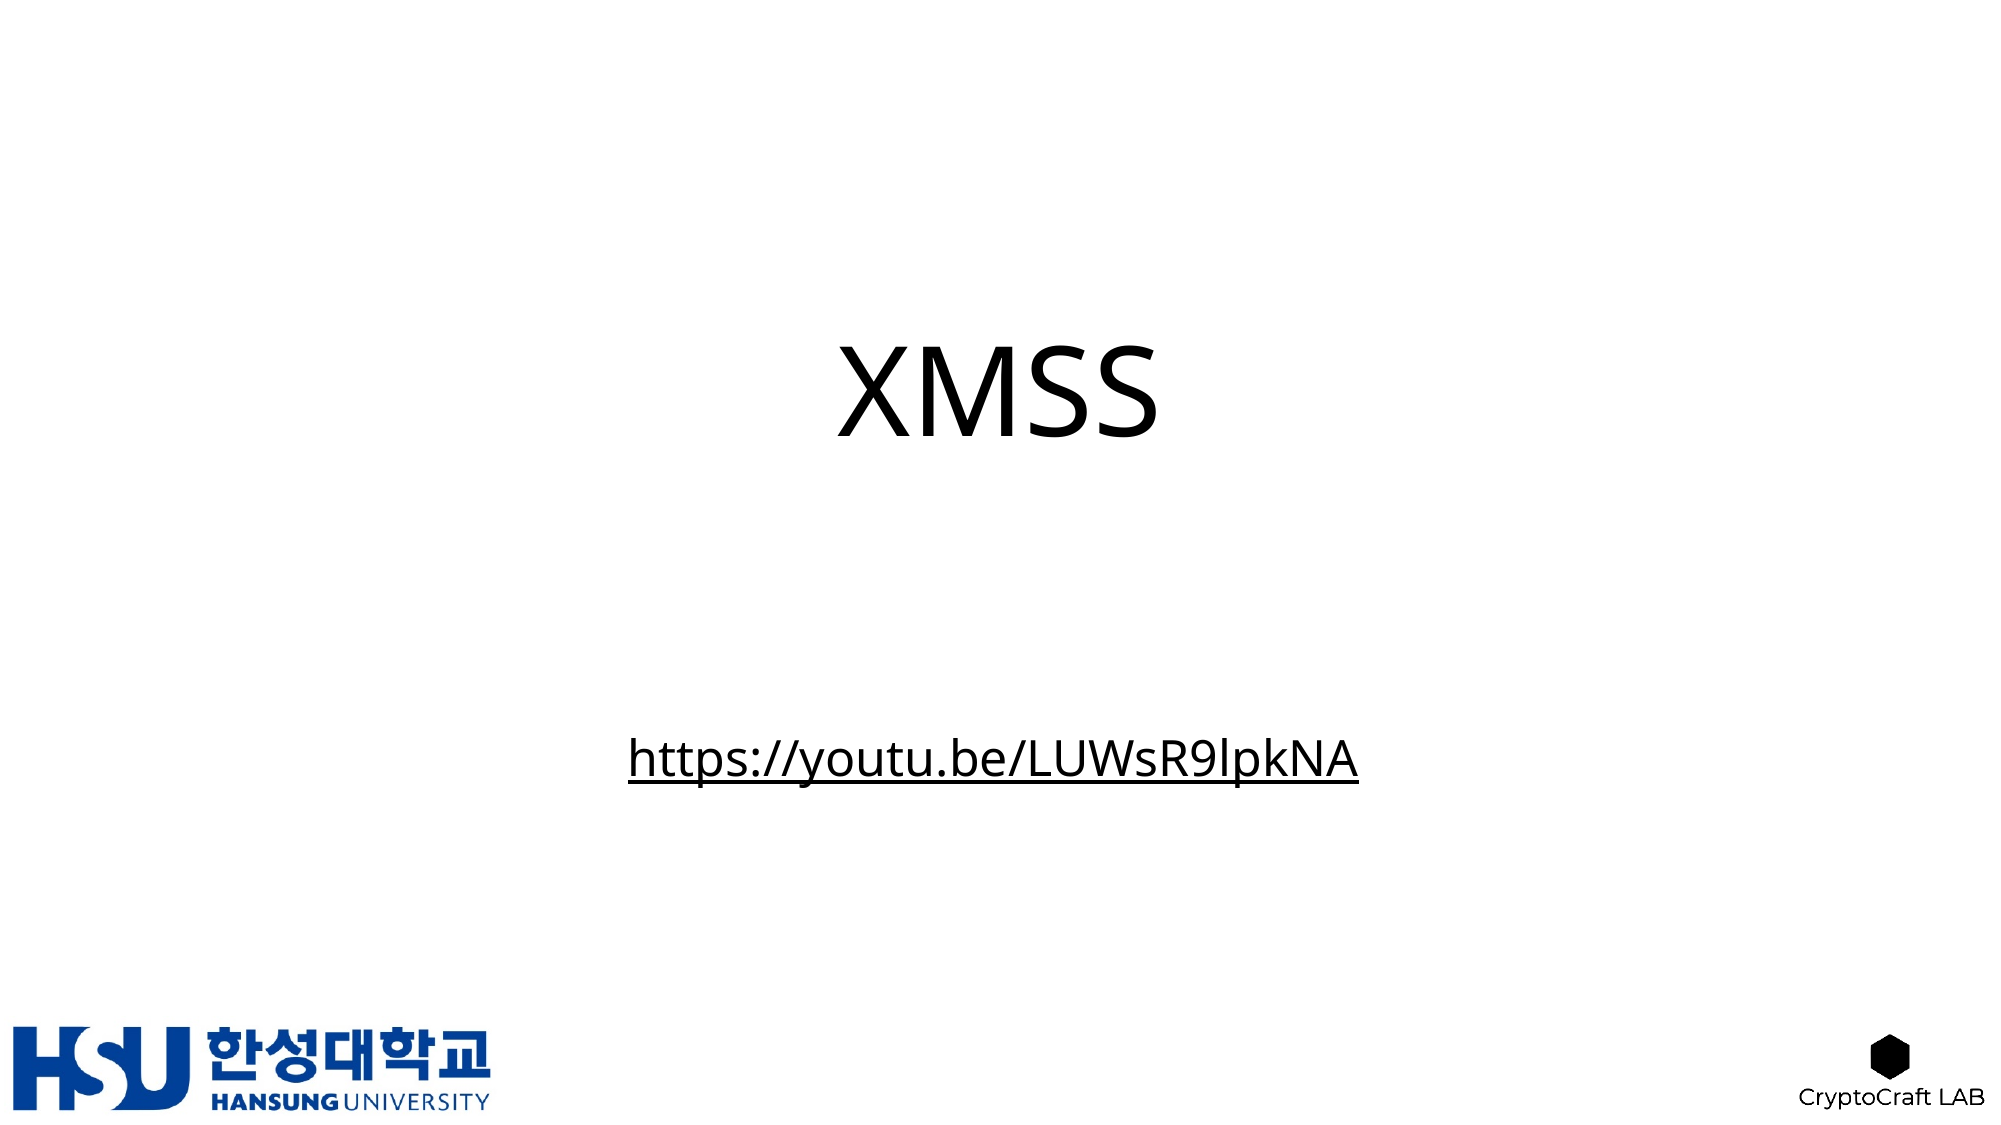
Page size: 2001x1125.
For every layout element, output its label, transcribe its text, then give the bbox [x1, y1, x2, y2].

picture [4, 1016, 501, 1122]
subtitle https://youtu.be/LUWsR9lpkNA [0, 622, 2000, 895]
picture [1784, 1019, 2000, 1125]
title XMSS [0, 200, 2000, 593]
